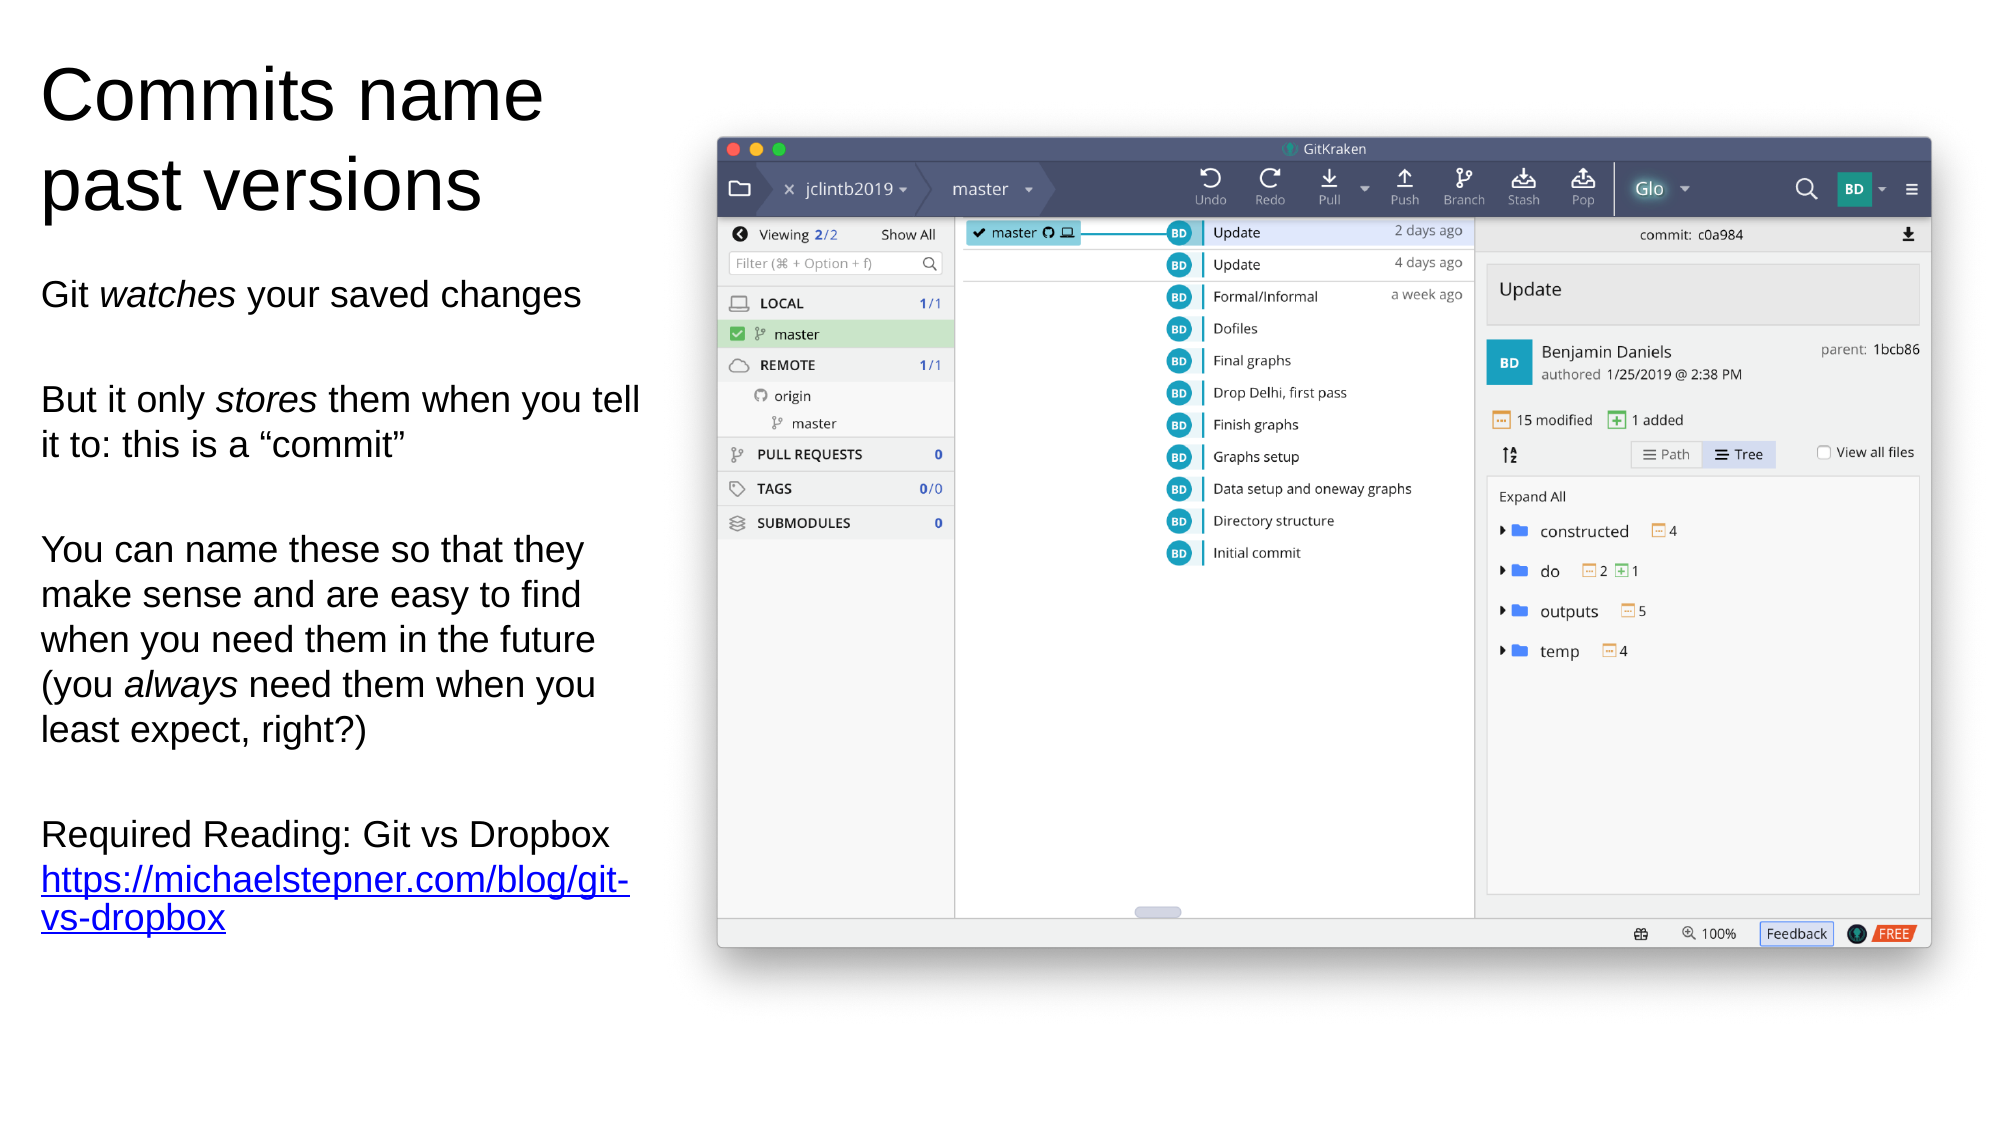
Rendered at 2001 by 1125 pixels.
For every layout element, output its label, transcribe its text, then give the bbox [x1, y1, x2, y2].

list Git watches your saved changes But it only stores them when you tell it to: this is a “commit” You can name these so that they make sense and are easy to find when you need them in the future (you always need them when you least expect, right?) Required Reading: Git vs Dropbox https://michaelstepner.com/blog/git-vs-dropbox [25, 262, 648, 1033]
title Commits name past versions [25, 37, 663, 250]
picture [653, 93, 1995, 1032]
